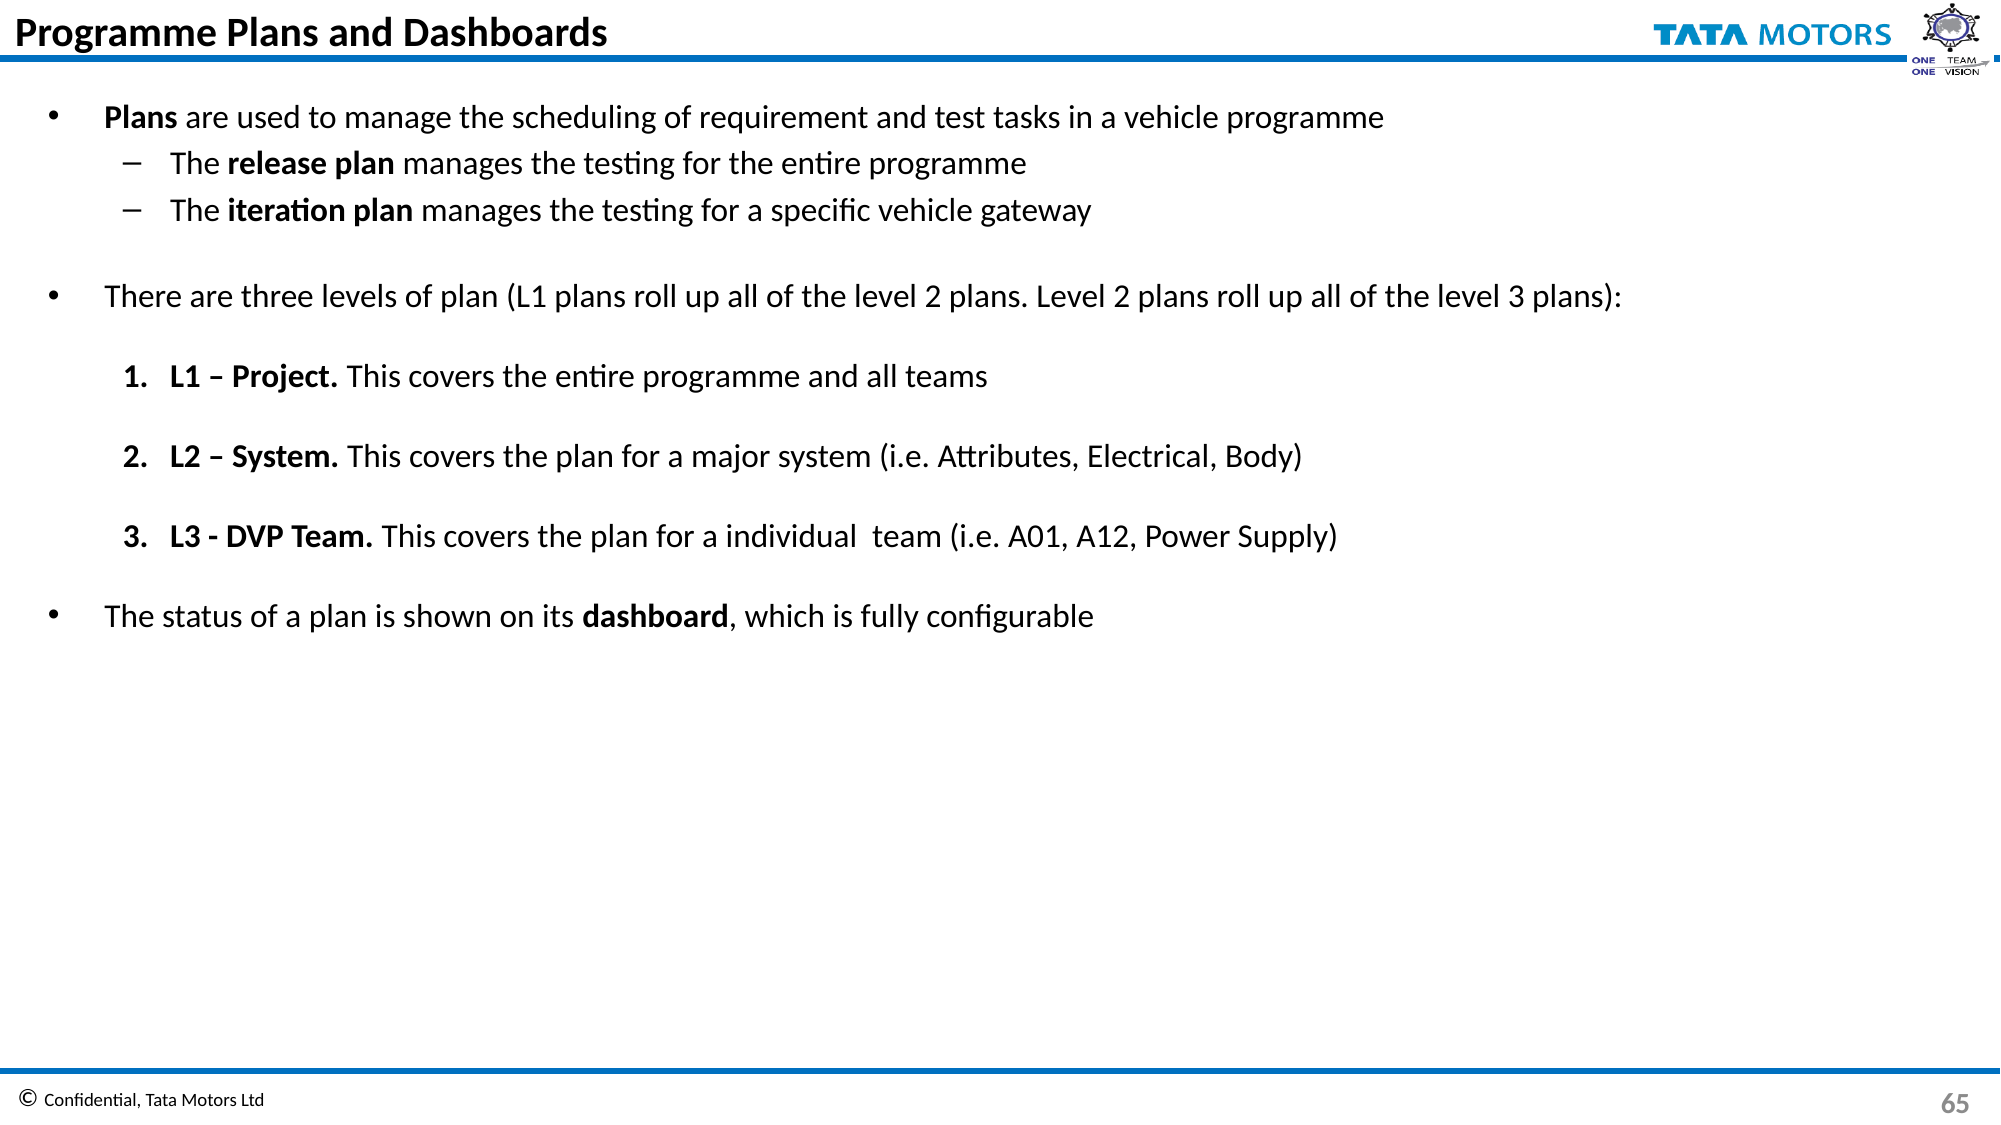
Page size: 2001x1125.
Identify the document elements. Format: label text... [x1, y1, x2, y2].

picture [1907, 0, 1994, 76]
title Programme Plans and Dashboards [0, 0, 1634, 61]
text_box Plans are used to manage the scheduling of requirement and test tasks in a vehicle programme The release plan manages the testing for the entire programme The iteration plan manages the testing for a specific vehicle gateway There are three levels of plan (L1 plans roll up all of the level 2 plans. Level 2 plans roll up all of the level 3 plans): L1 – Project. This covers the entire programme and all teams L2 – System. This covers the plan for a major system (i.e. Attributes, Electrical, Body) L3 - DVP Team. This covers the plan for a individual team (i.e. A01, A12, Power Supply) The status of a plan is shown on its dashboard, which is fully configurable [33, 87, 1950, 1043]
picture [1647, 19, 1898, 49]
slide_number 65 [1834, 1077, 1986, 1125]
